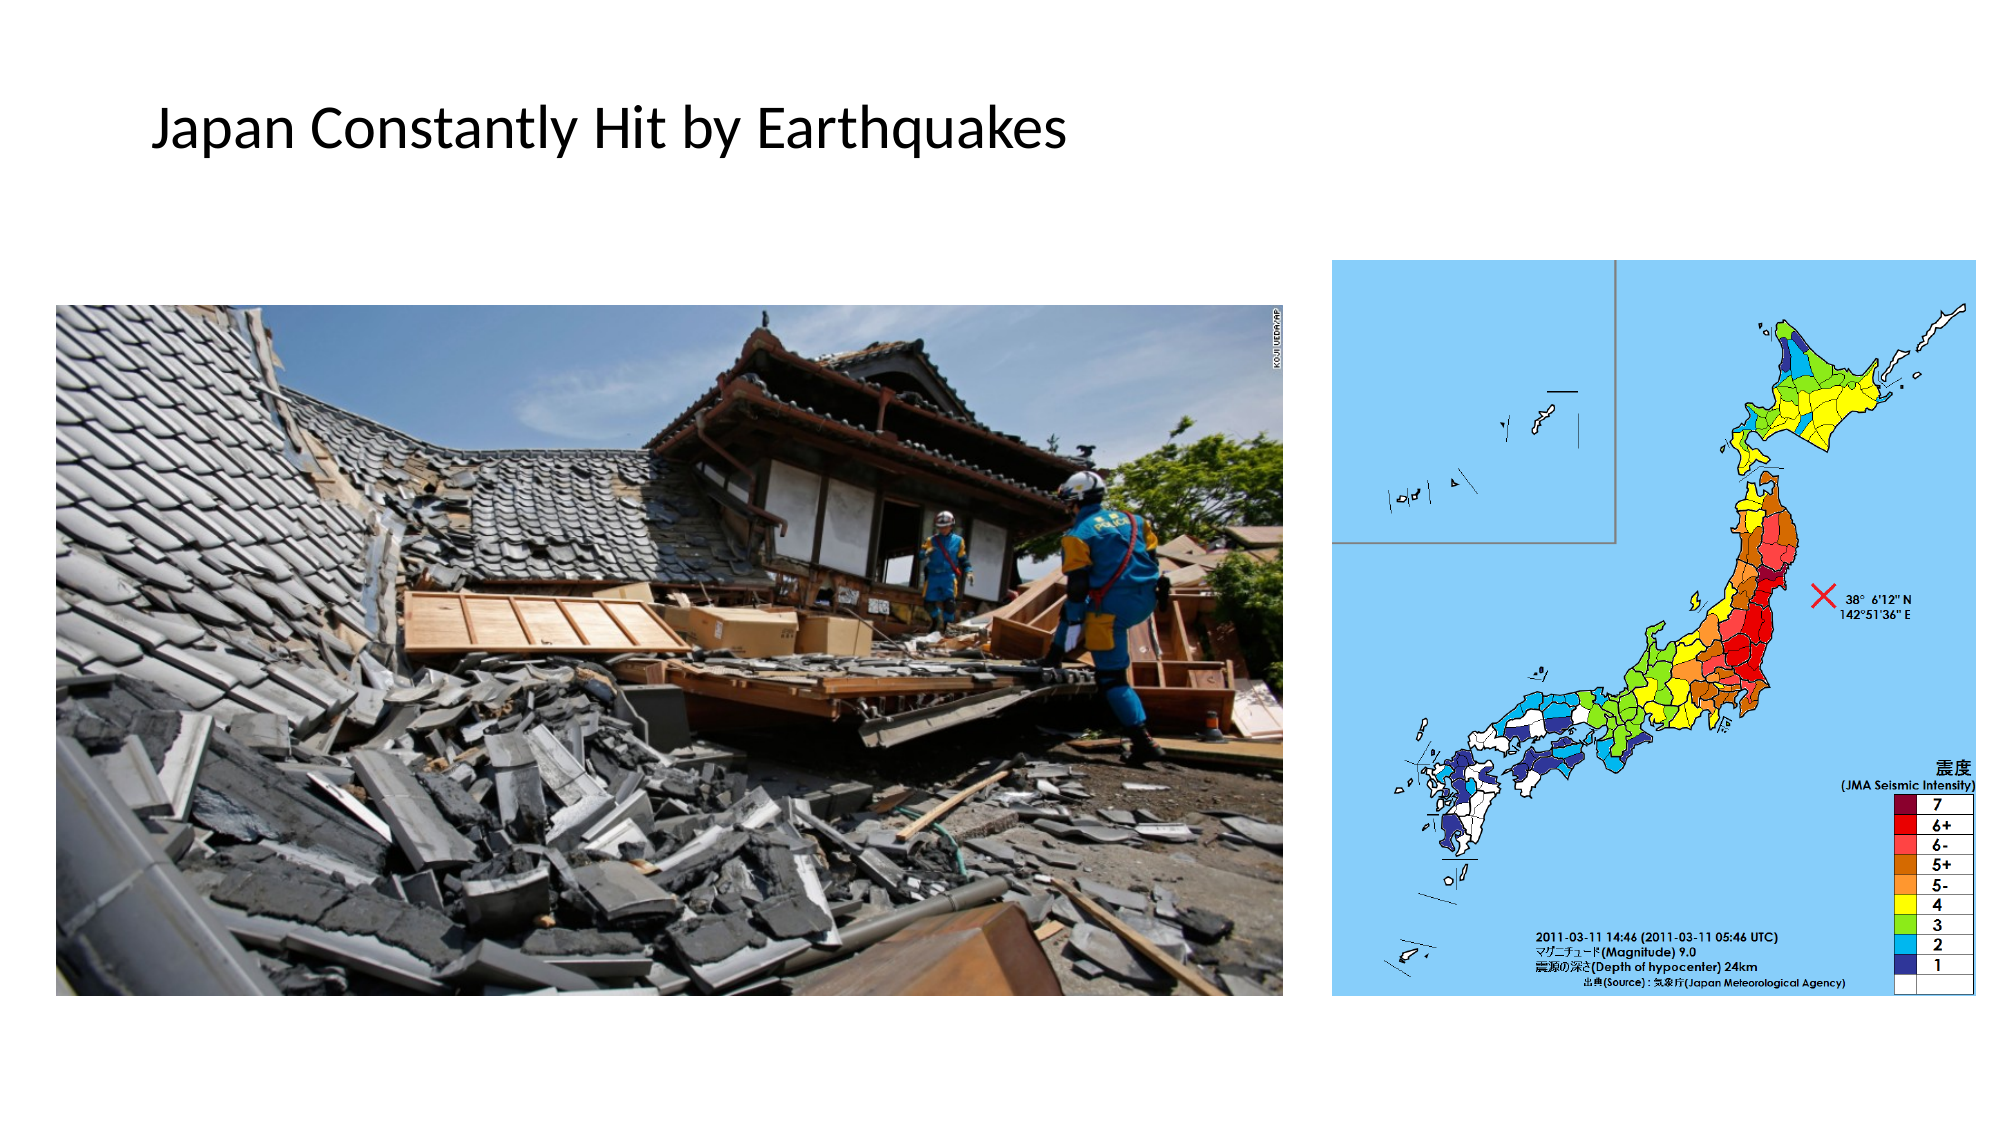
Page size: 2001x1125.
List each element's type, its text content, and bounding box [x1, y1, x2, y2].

picture [1332, 260, 1976, 996]
picture [56, 305, 1283, 996]
text_box Japan Constantly Hit by Earthquakes [136, 79, 1283, 169]
